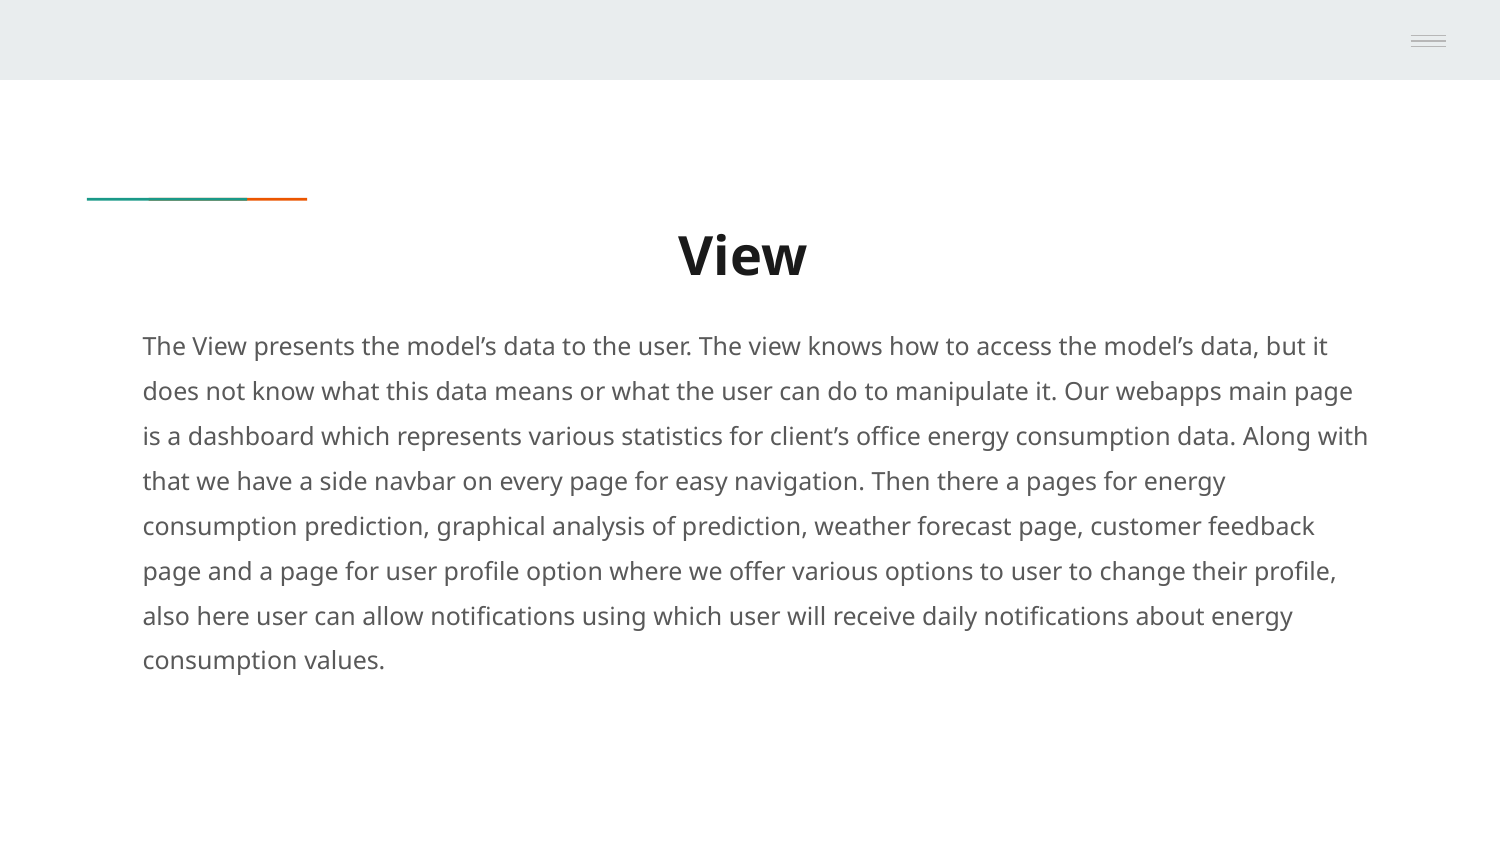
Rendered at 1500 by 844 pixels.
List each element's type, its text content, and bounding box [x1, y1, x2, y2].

title The View presents the model’s data to the user. The view knows how to access the model’s data, but it does not know what this data means or what the user can do to manipulate it. Our webapps main page is a dashboard which represents various statistics for client’s office energy consumption data. Along with that we have a side navbar on every page for easy navigation. Then there a pages for energy consumption prediction, graphical analysis of prediction, weather forecast page, customer feedback page and a page for user profile option where we offer various options to user to change their profile, also here user can allow notifications using which user will receive daily notifications about energy consumption values. [127, 300, 1389, 801]
title View [112, 205, 1374, 294]
